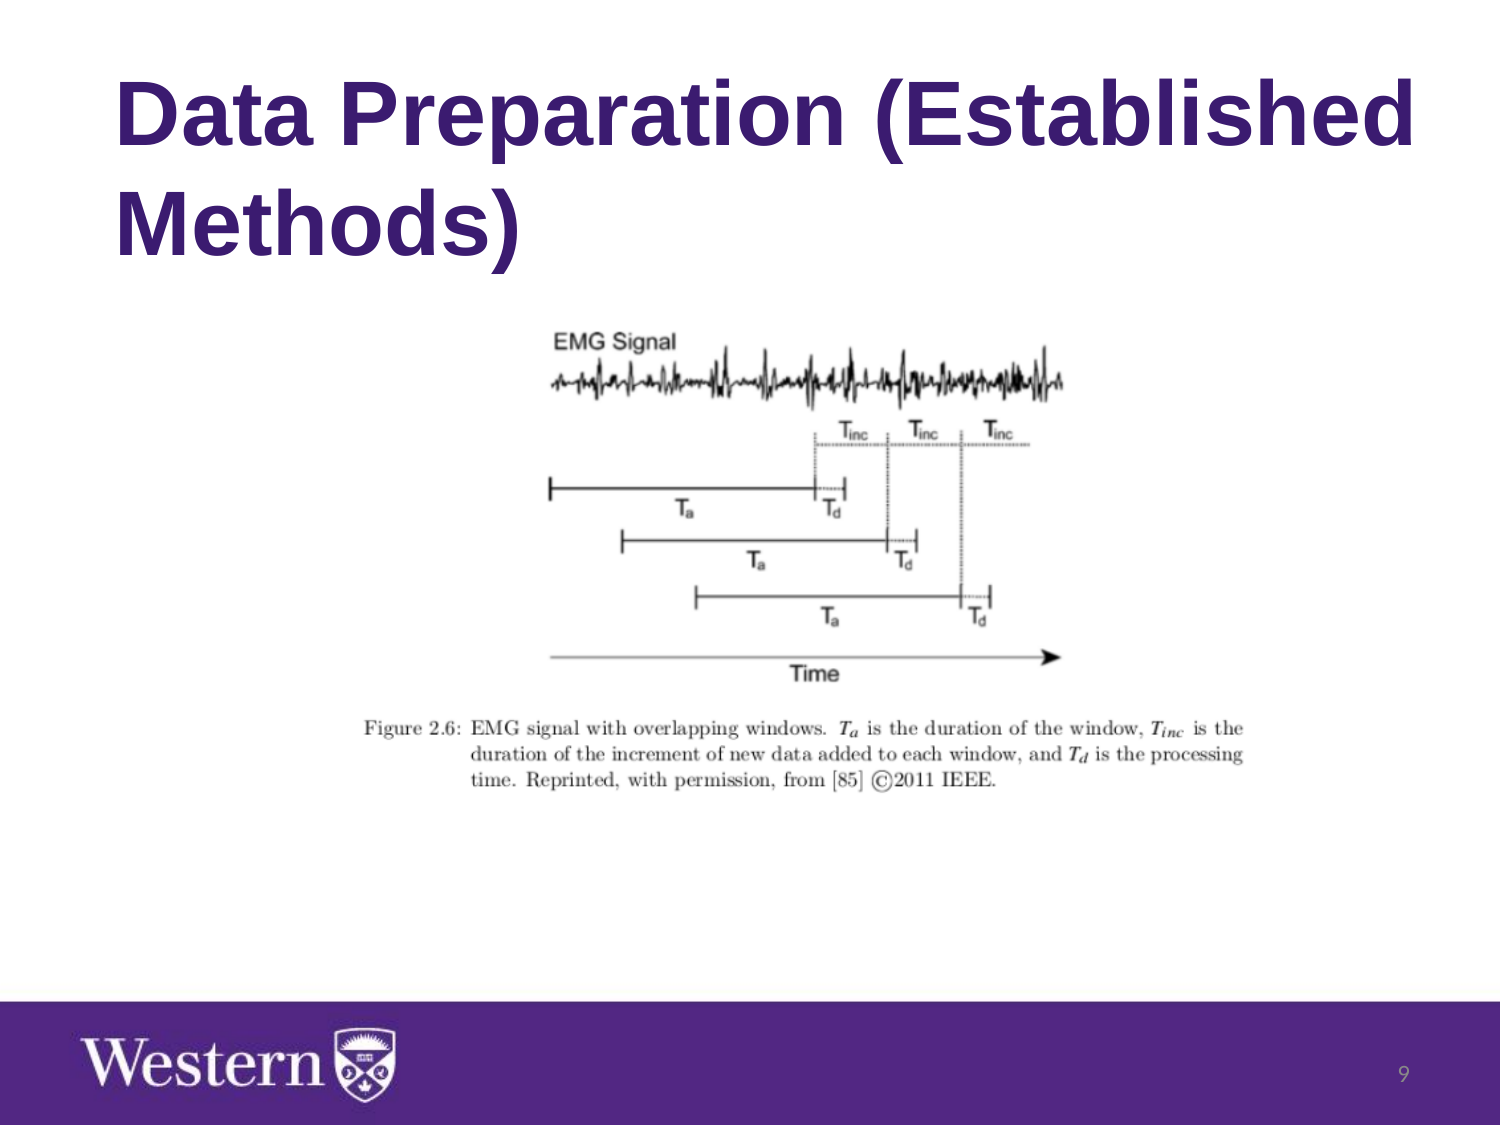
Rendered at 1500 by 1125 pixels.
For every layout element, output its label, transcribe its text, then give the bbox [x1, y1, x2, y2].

picture [0, 0, 1500, 1125]
slide_number ‹#› [1074, 1042, 1425, 1103]
title Data Preparation (Established Methods) [99, 70, 1450, 258]
